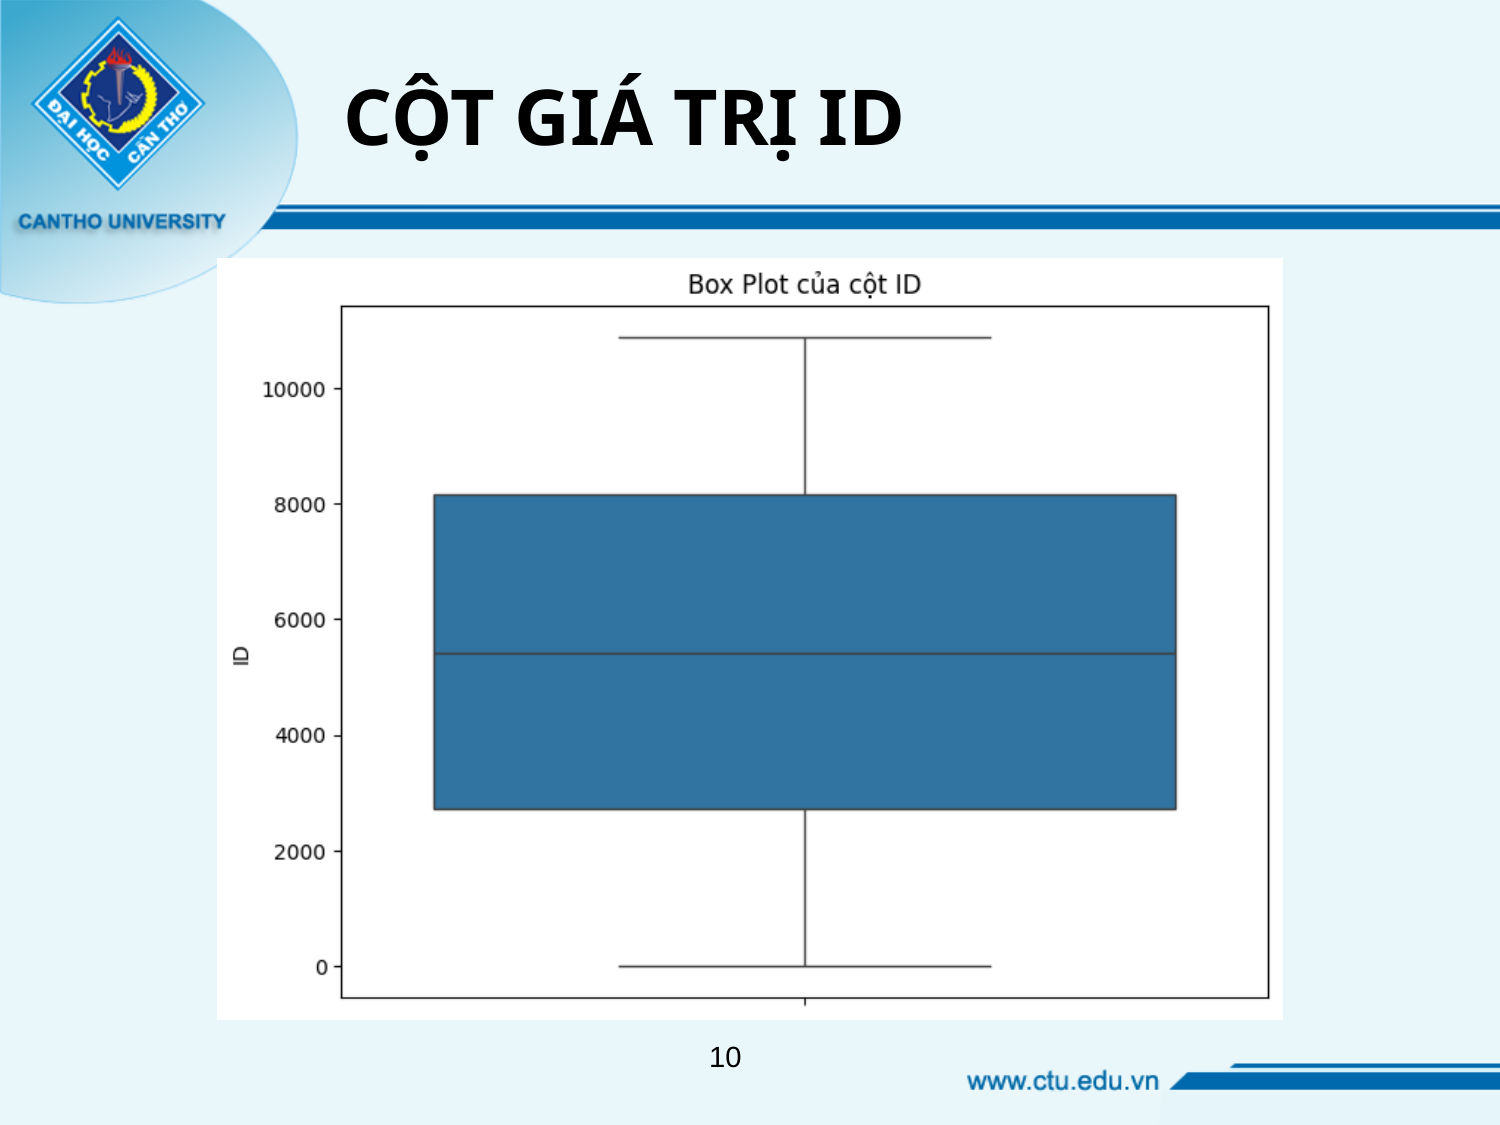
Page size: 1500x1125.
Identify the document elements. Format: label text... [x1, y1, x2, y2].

picture [0, 0, 1500, 1125]
text_box CỘT GIÁ TRỊ ID [253, 53, 1452, 177]
slide_number ‹#› [406, 1031, 757, 1122]
